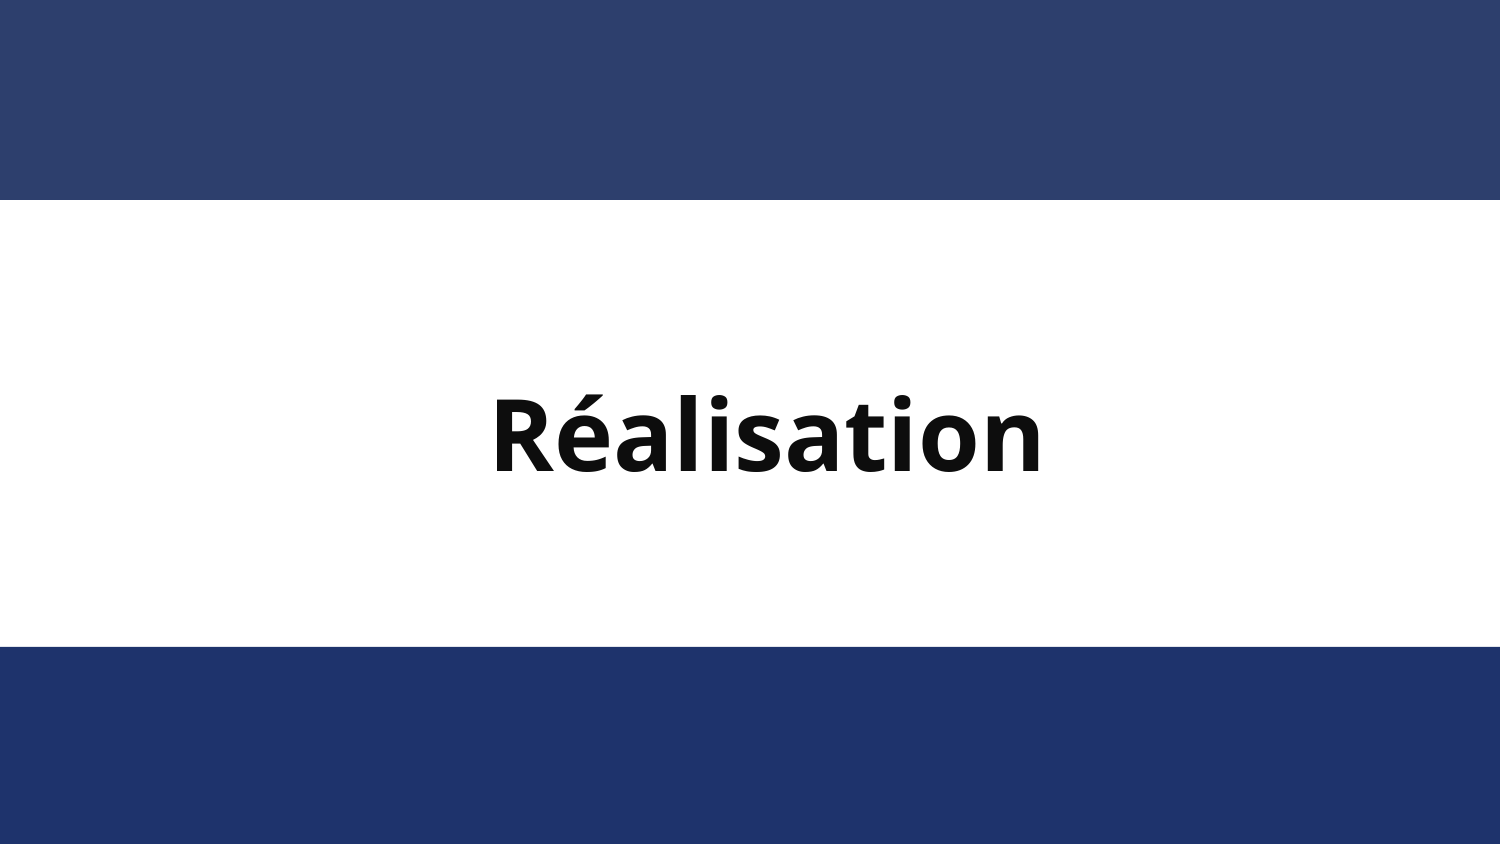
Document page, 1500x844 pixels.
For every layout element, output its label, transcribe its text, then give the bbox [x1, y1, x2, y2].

text_box Réalisation [0, 363, 1500, 499]
text_box [0, 644, 1500, 844]
text_box [0, 0, 1500, 203]
